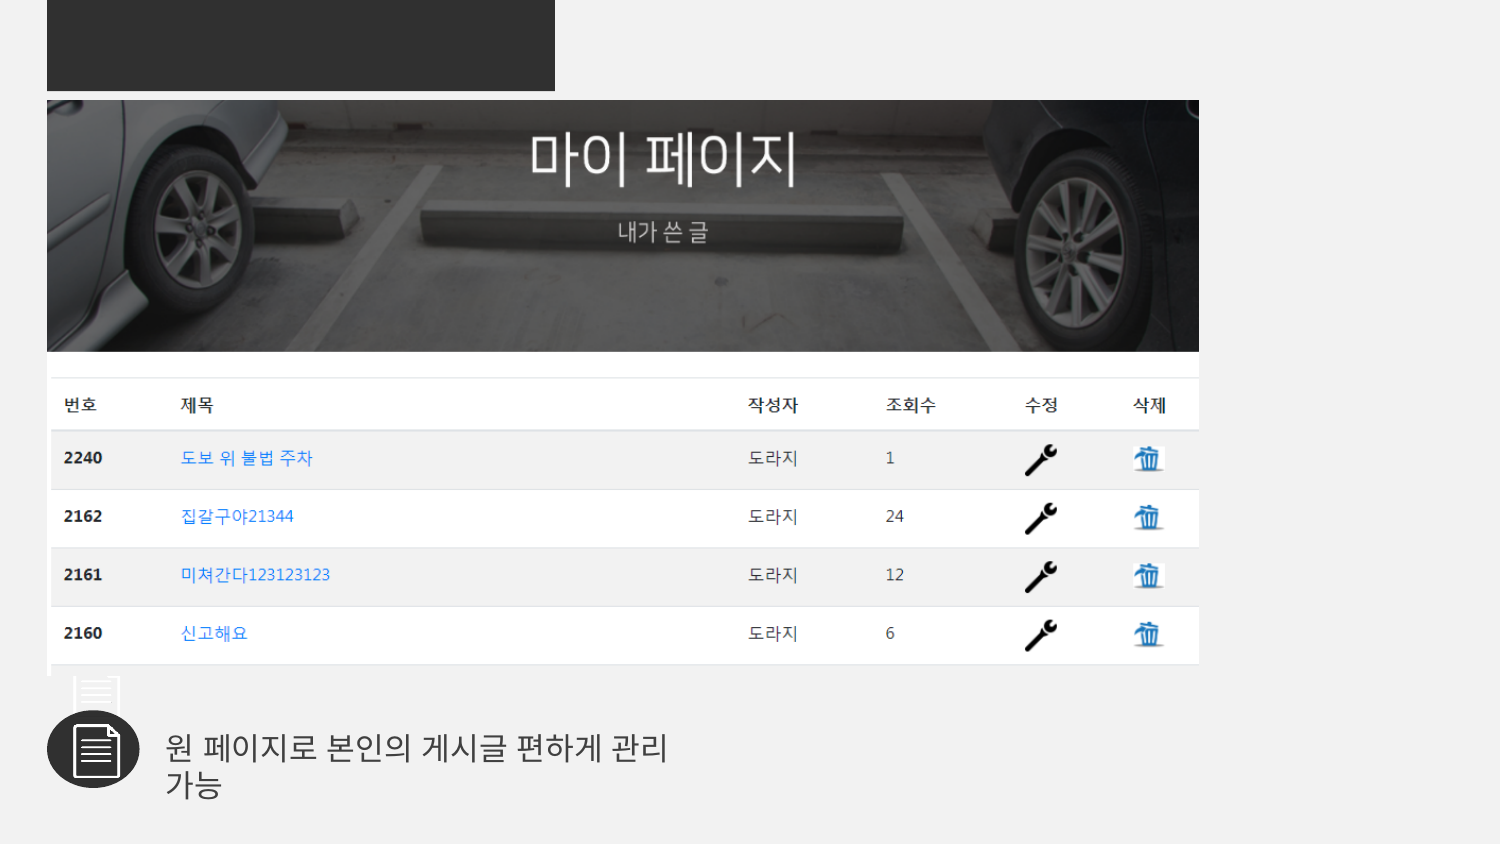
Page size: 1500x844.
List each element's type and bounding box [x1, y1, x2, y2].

text_box [46, 0, 556, 92]
text_box [46, 709, 751, 789]
picture [46, 100, 1199, 709]
